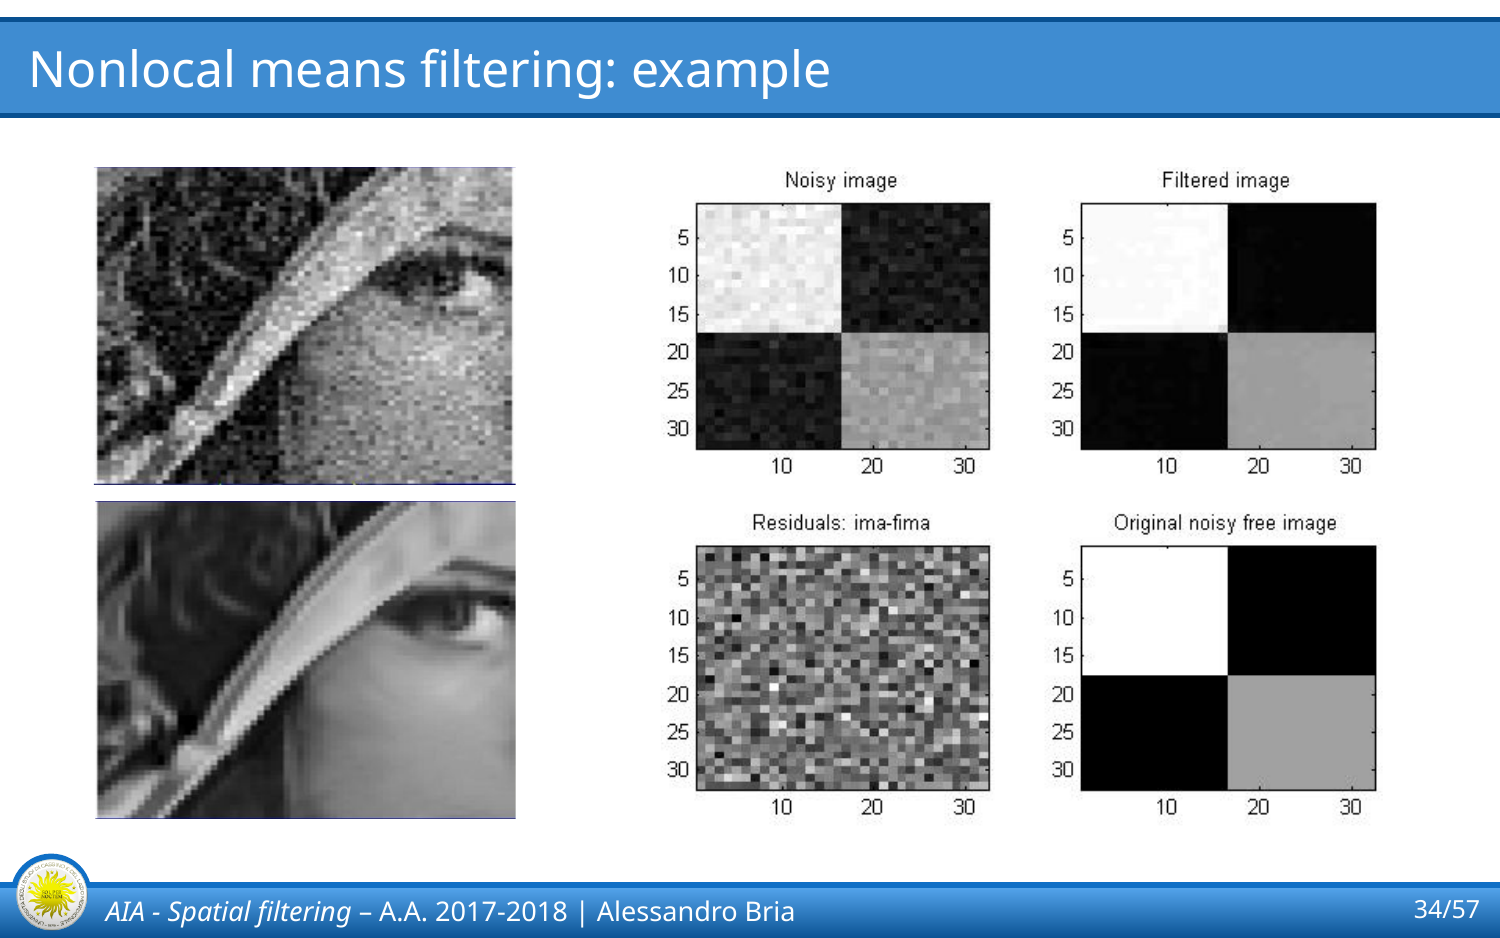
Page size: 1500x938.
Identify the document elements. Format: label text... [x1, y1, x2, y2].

title Nonlocal means filtering: example [0, 18, 1500, 117]
picture [93, 166, 516, 485]
picture [95, 501, 516, 819]
picture [15, 858, 88, 931]
picture [660, 166, 1390, 829]
